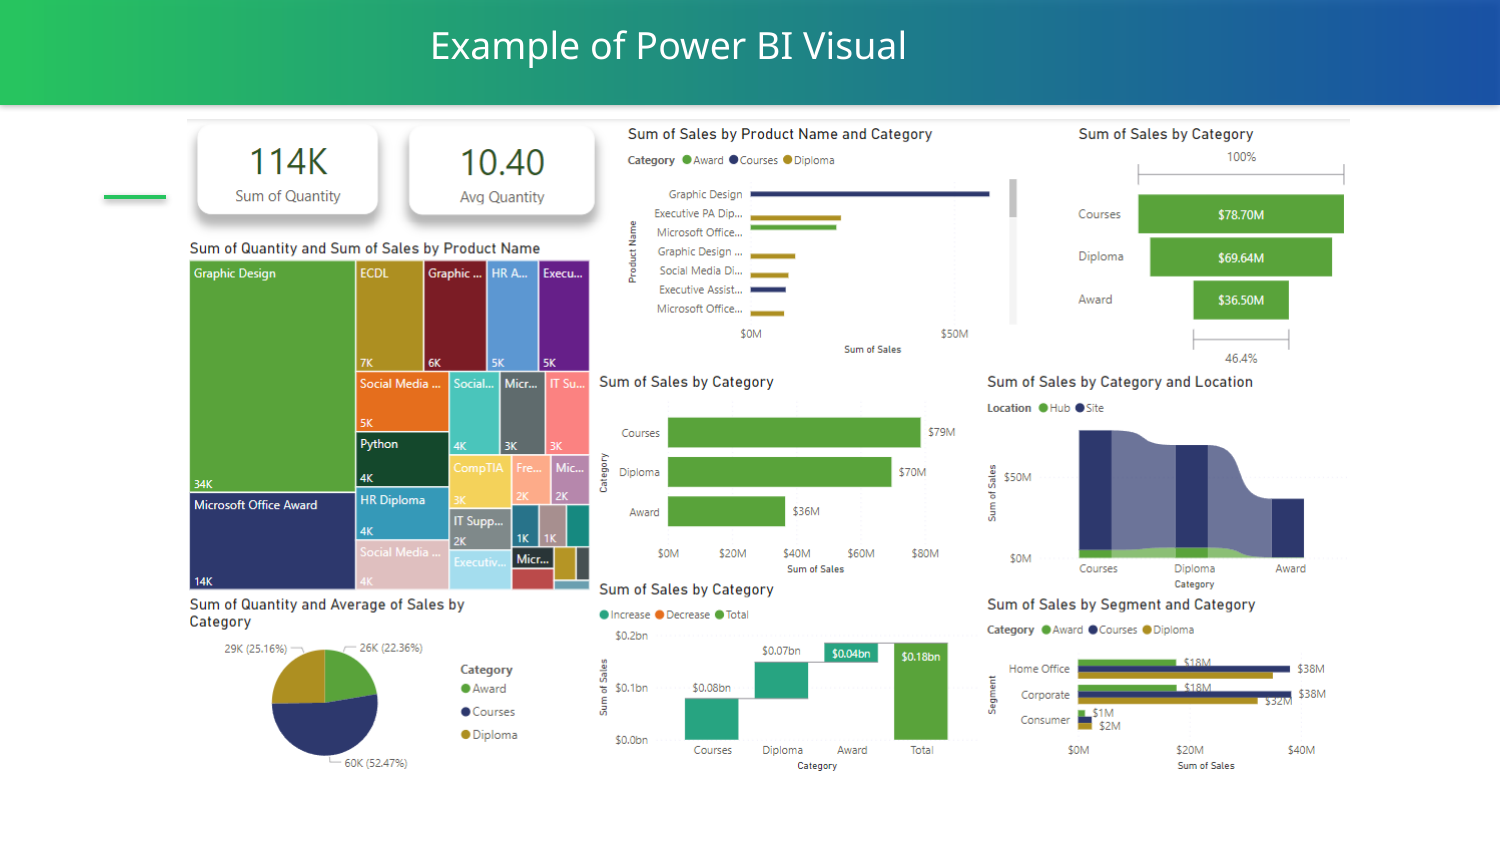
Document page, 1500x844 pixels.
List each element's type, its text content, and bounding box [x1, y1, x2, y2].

text_box Example of Power BI Visual​ [237, 14, 1100, 75]
text_box [0, 0, 1500, 105]
picture [187, 118, 1351, 772]
